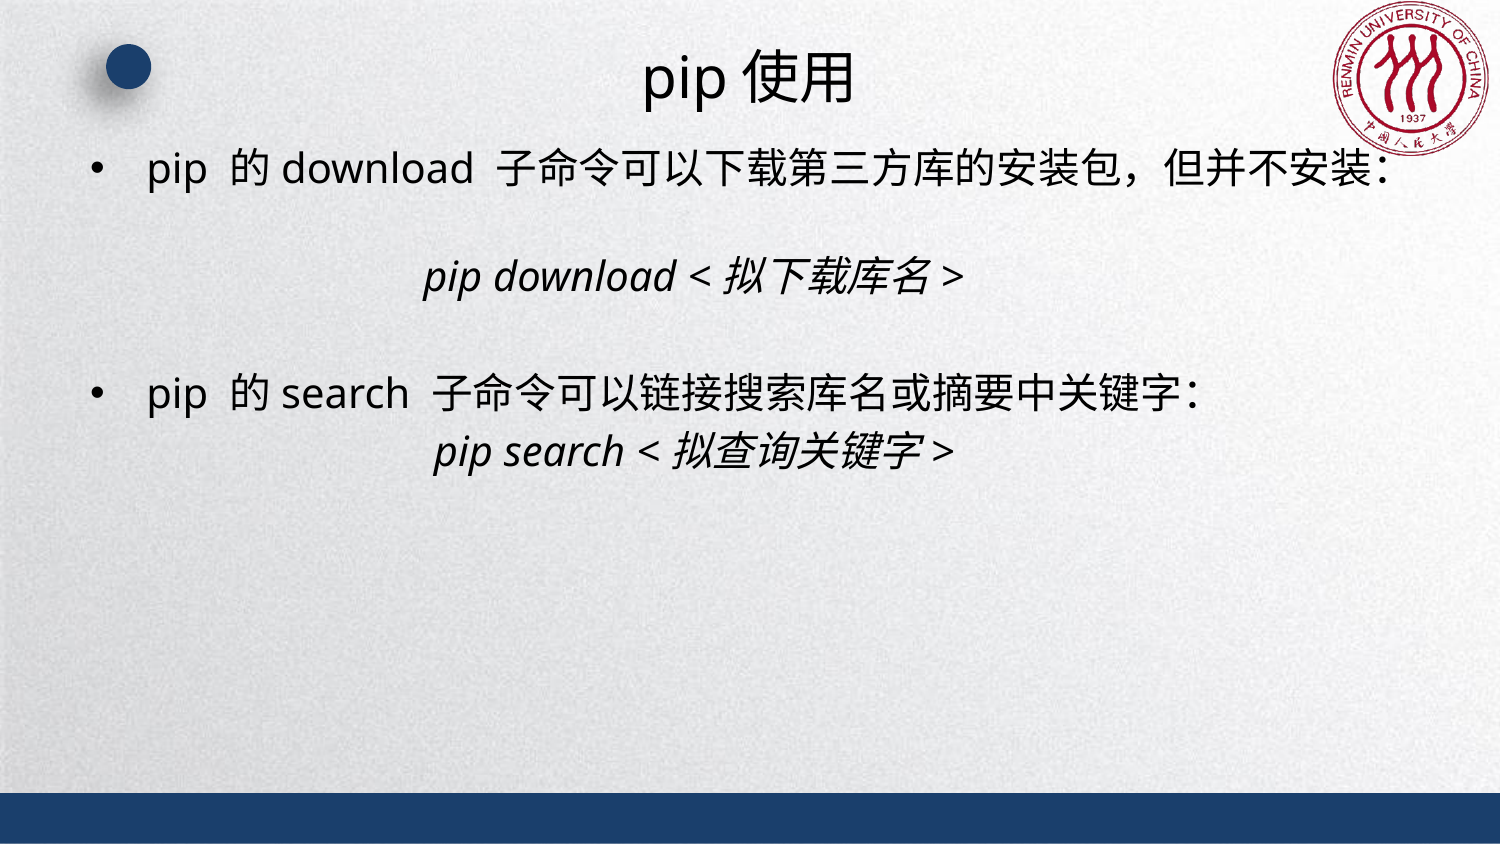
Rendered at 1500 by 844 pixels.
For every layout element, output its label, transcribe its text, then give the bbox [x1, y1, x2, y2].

title pip使用 [75, 33, 1425, 116]
picture [0, 0, 1500, 793]
list pip 的download 子命令可以下载第三方库的安装包，但并不安装： pip download <拟下载库名> pip 的search 子命令可以链接搜索库名或摘要中关键字： pip search <拟查询关键字> [75, 134, 1425, 781]
